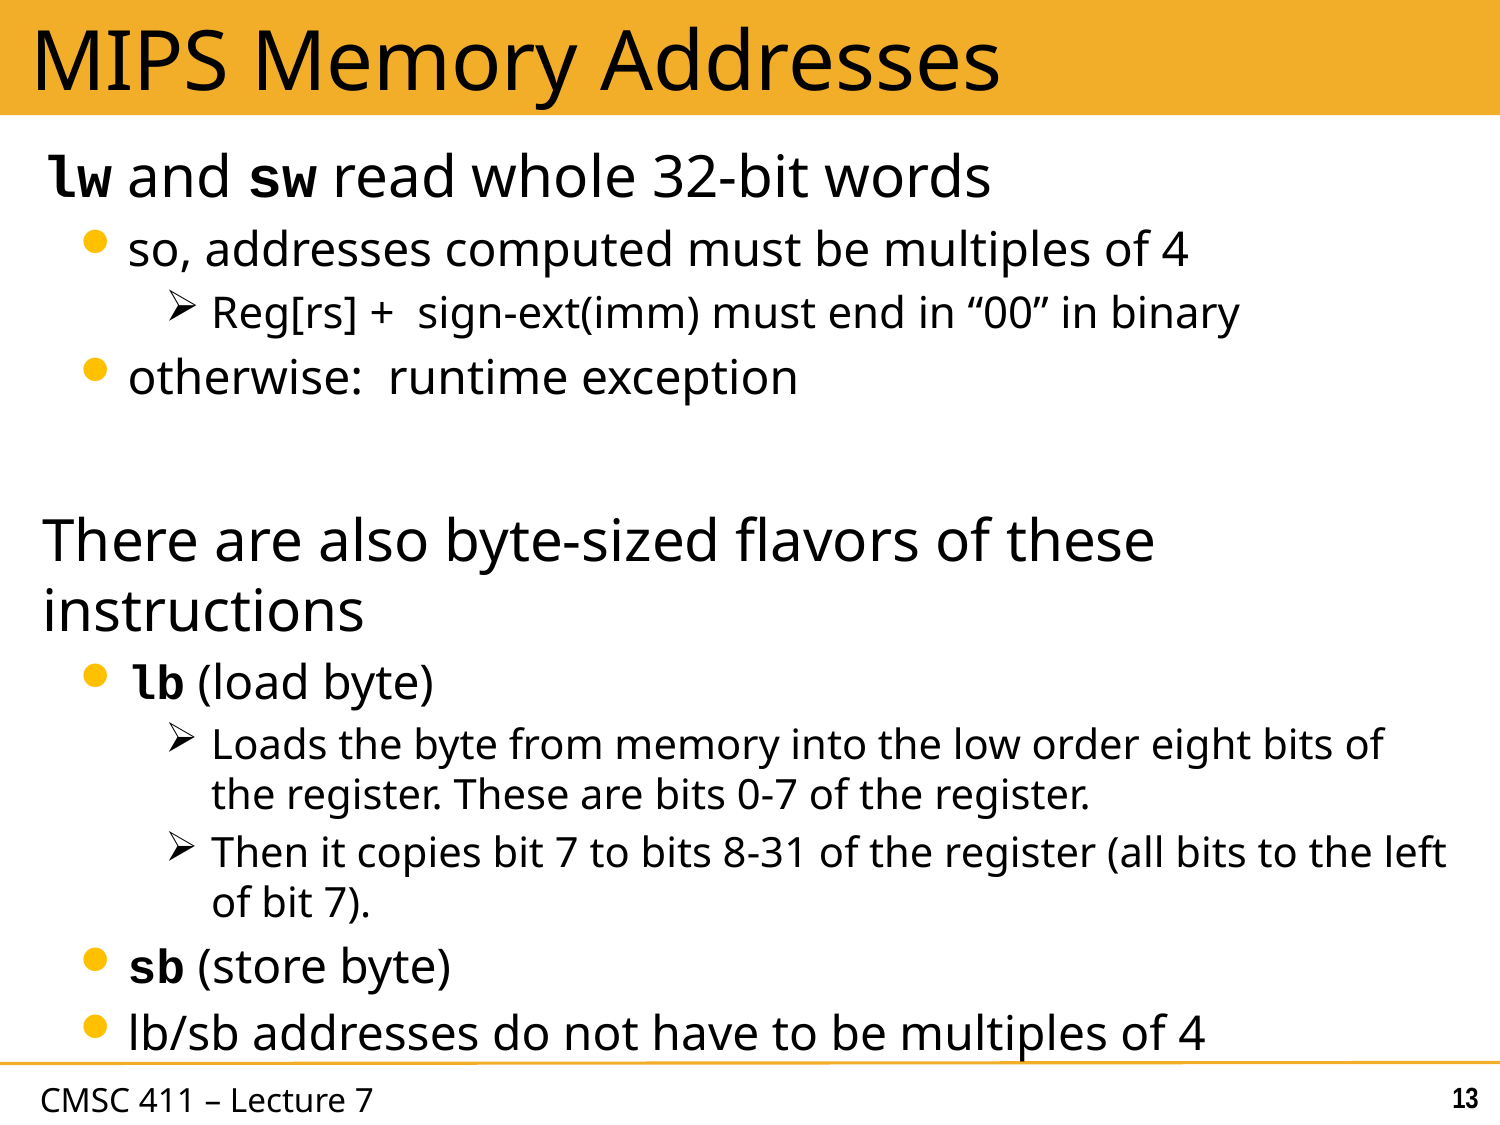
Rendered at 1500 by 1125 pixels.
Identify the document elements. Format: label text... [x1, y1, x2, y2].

slide_number 13 [1430, 1071, 1494, 1123]
list lw and sw read whole 32-bit words so, addresses computed must be multiples of 4 Reg[rs] + sign-ext(imm) must end in “00” in binary otherwise: runtime exception There are also byte-sized flavors of these instructions lb (load byte) Loads the byte from memory into the low order eight bits of the register. These are bits 0-7 of the register. Then it copies bit 7 to bits 8-31 of the register (all bits to the left of bit 7). sb (store byte) lb/sb addresses do not have to be multiples of 4 [12, 115, 1488, 1051]
title MIPS Memory Addresses [0, 0, 1500, 116]
